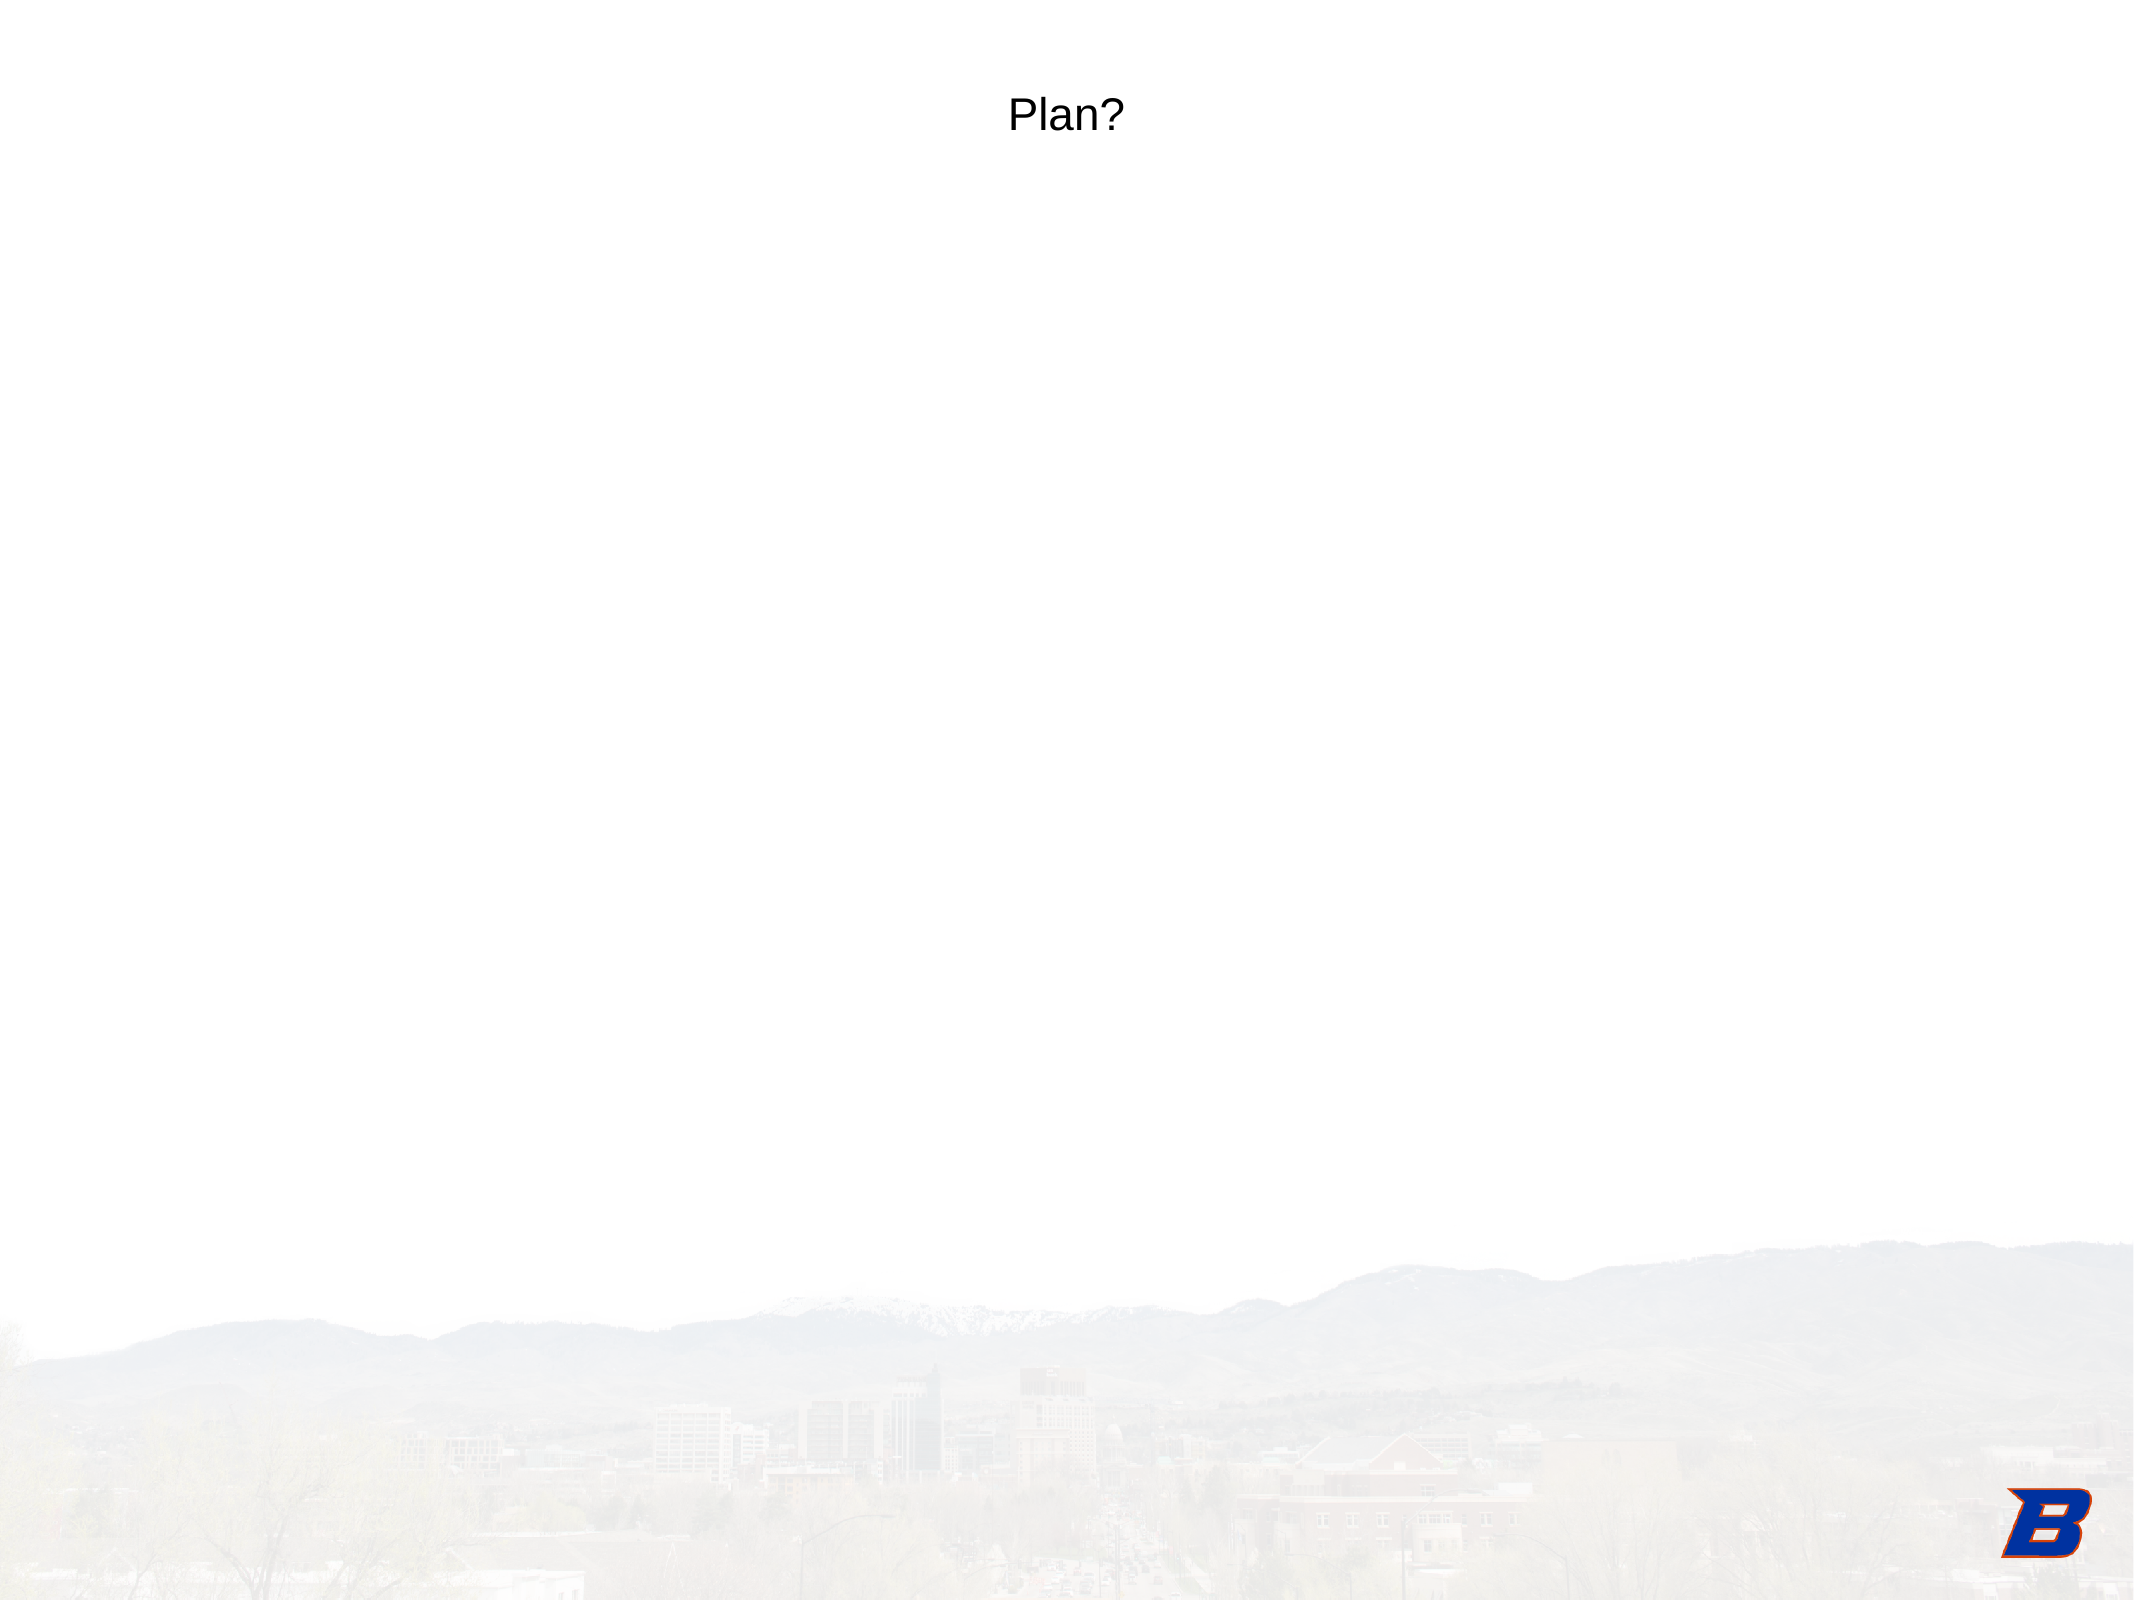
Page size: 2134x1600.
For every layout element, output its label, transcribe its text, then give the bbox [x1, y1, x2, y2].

list Plan? [1002, 79, 1131, 146]
picture [0, 0, 2134, 1600]
